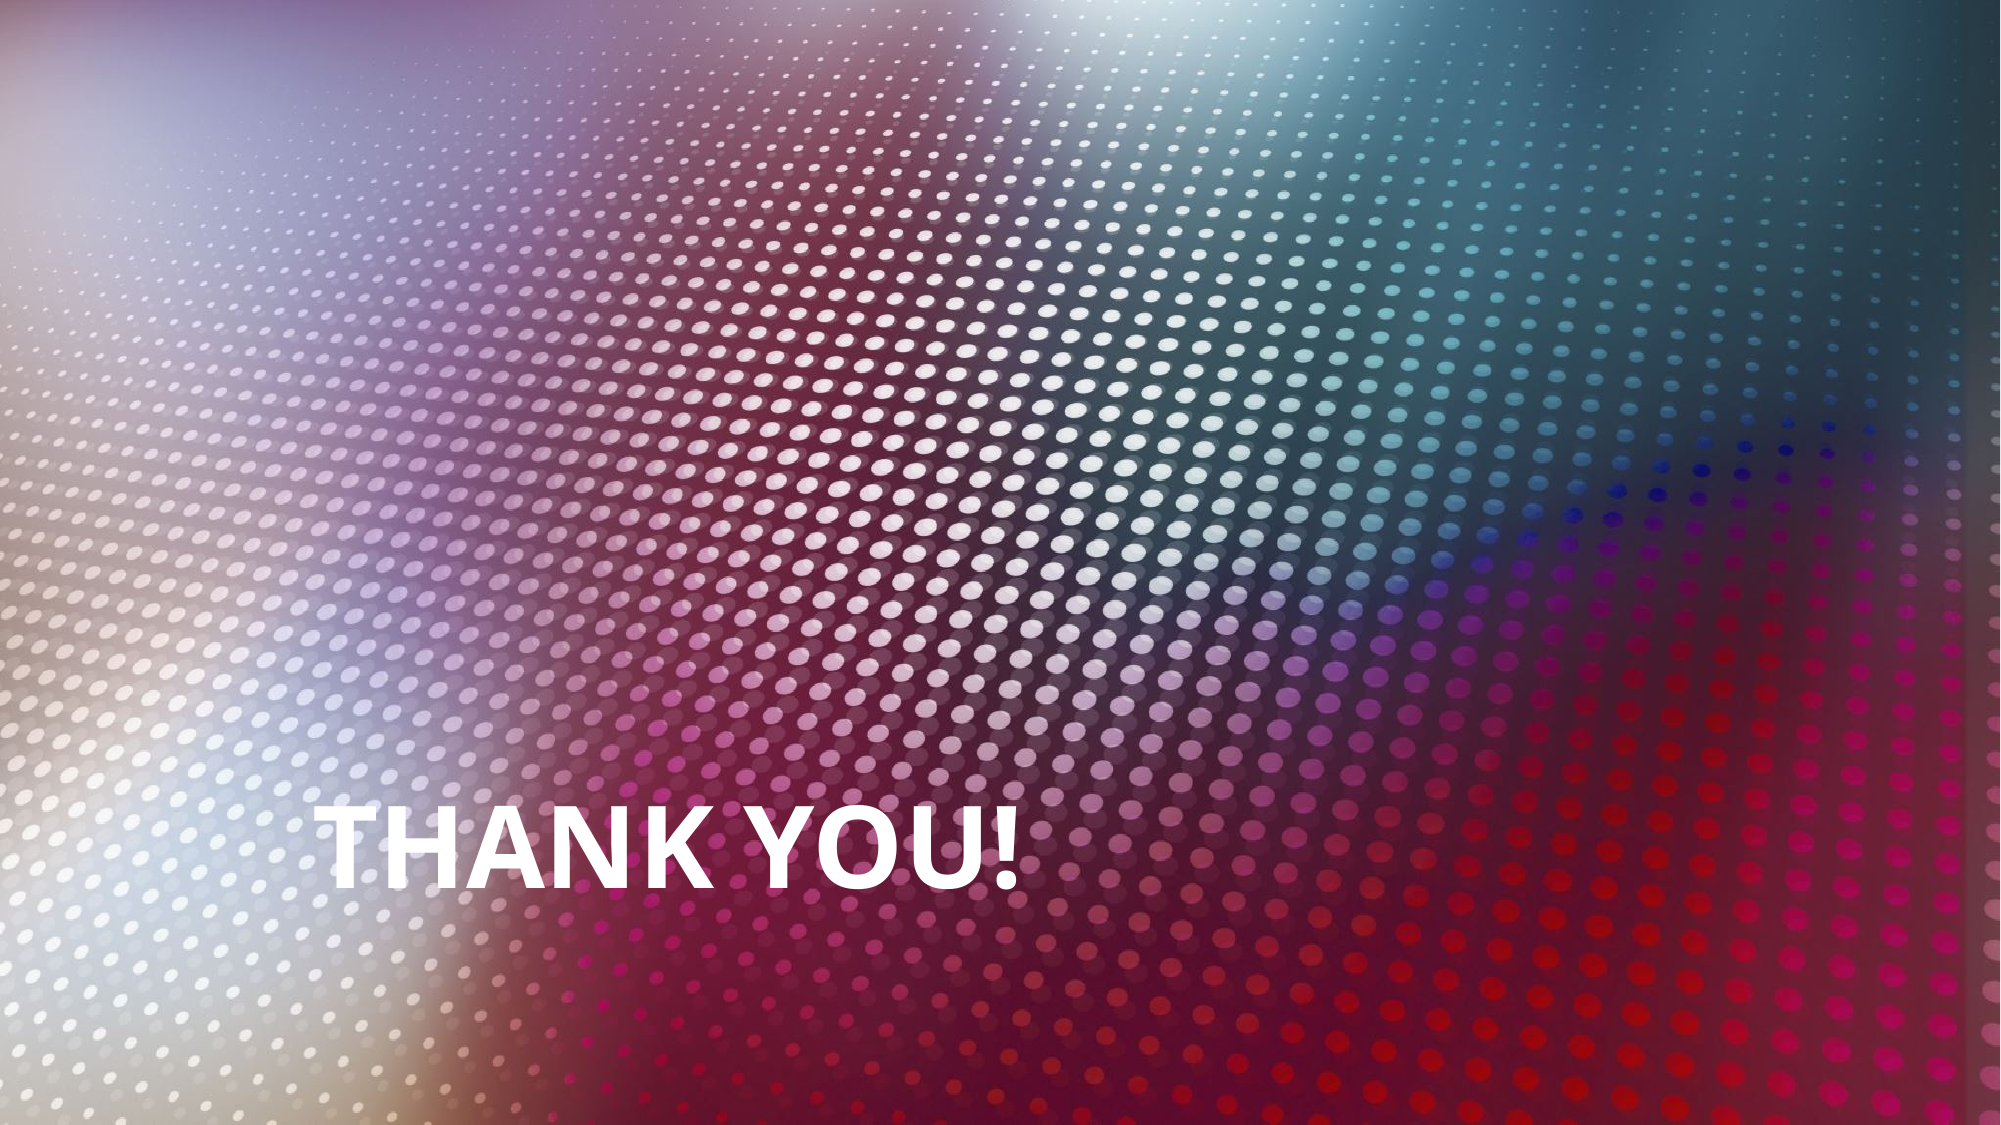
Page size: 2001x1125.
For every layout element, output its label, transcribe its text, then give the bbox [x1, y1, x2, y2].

title THANK YOU! [297, 771, 1743, 922]
picture [0, 0, 2001, 1125]
